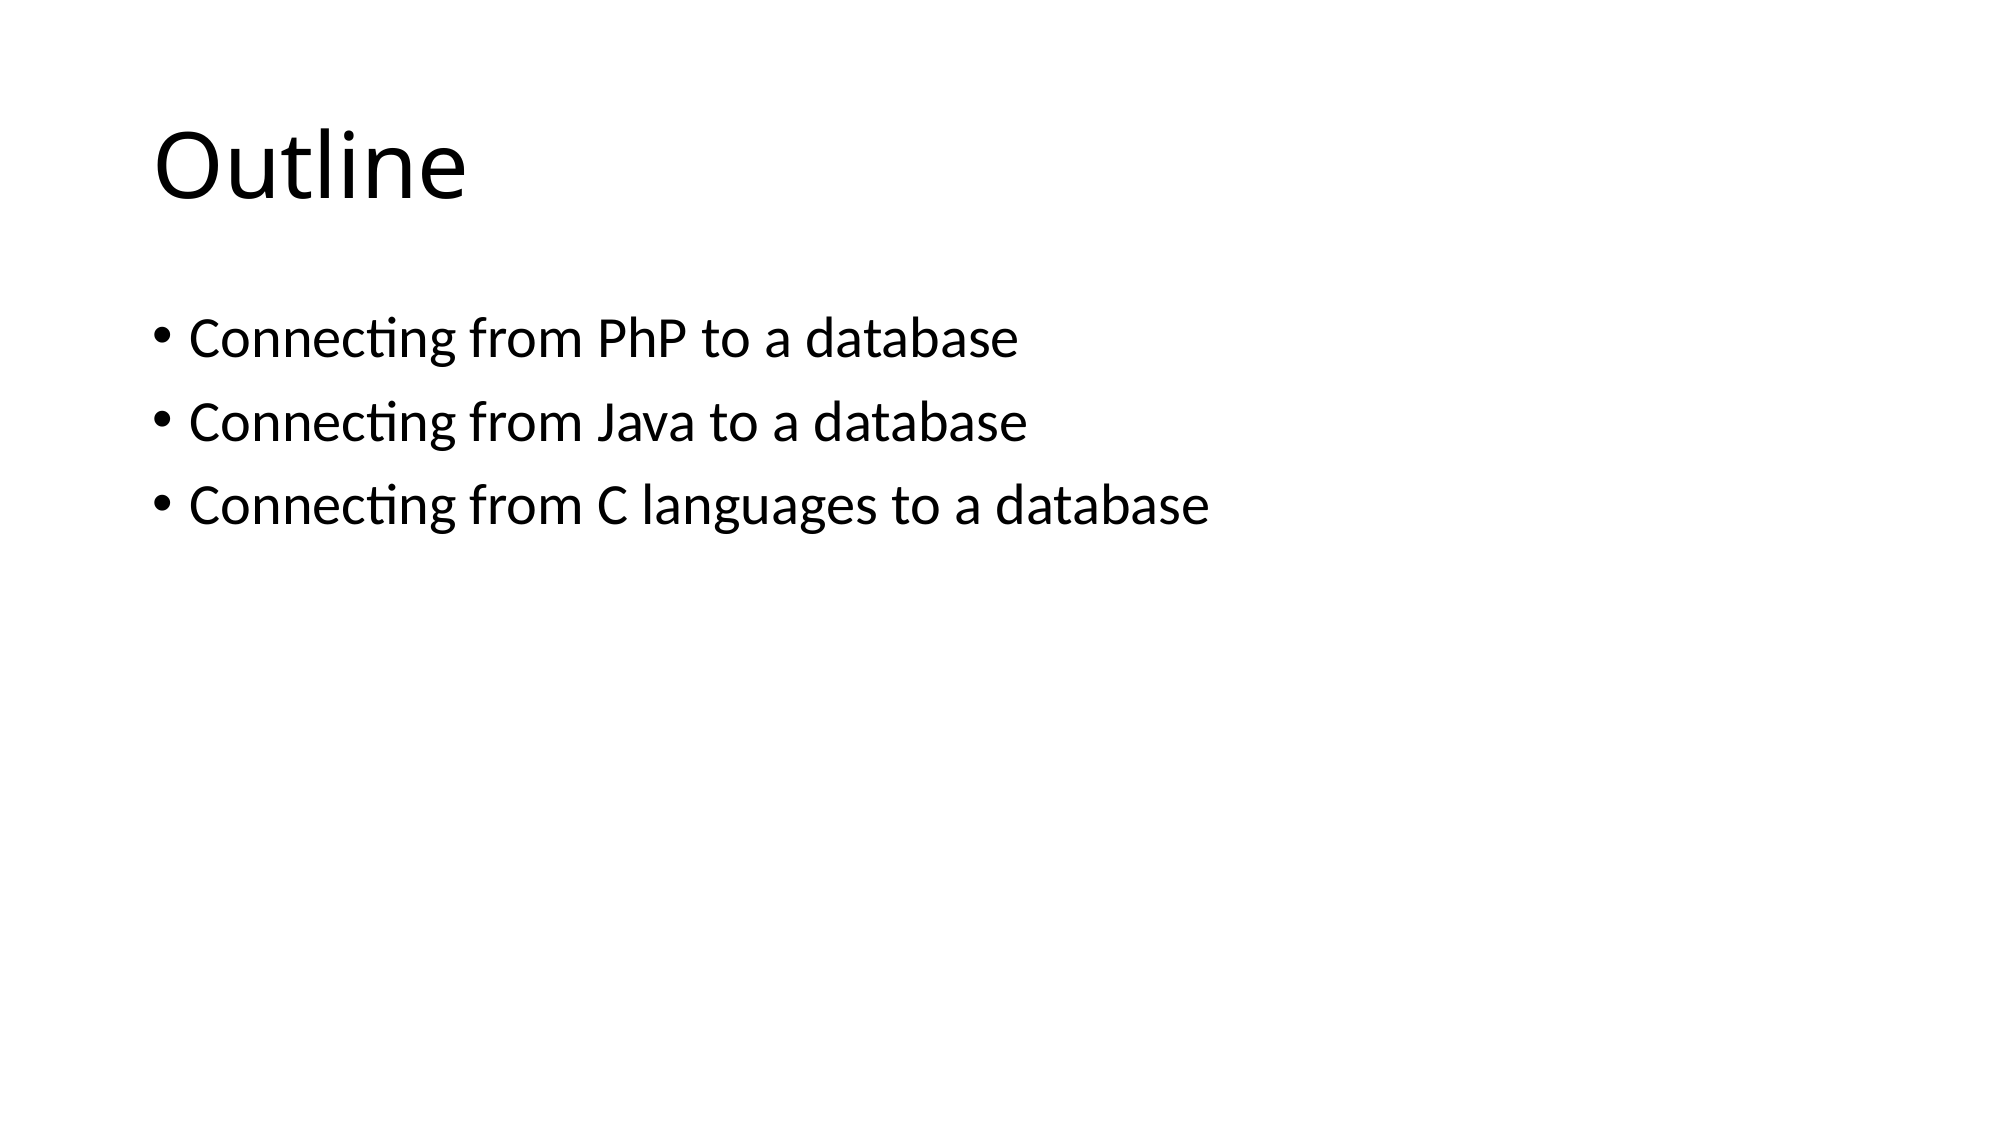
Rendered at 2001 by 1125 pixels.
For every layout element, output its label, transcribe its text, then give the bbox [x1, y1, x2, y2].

list Connecting from PhP to a database Connecting from Java to a database Connecting from C languages to a database [137, 299, 1863, 1014]
title Outline [137, 59, 1863, 278]
